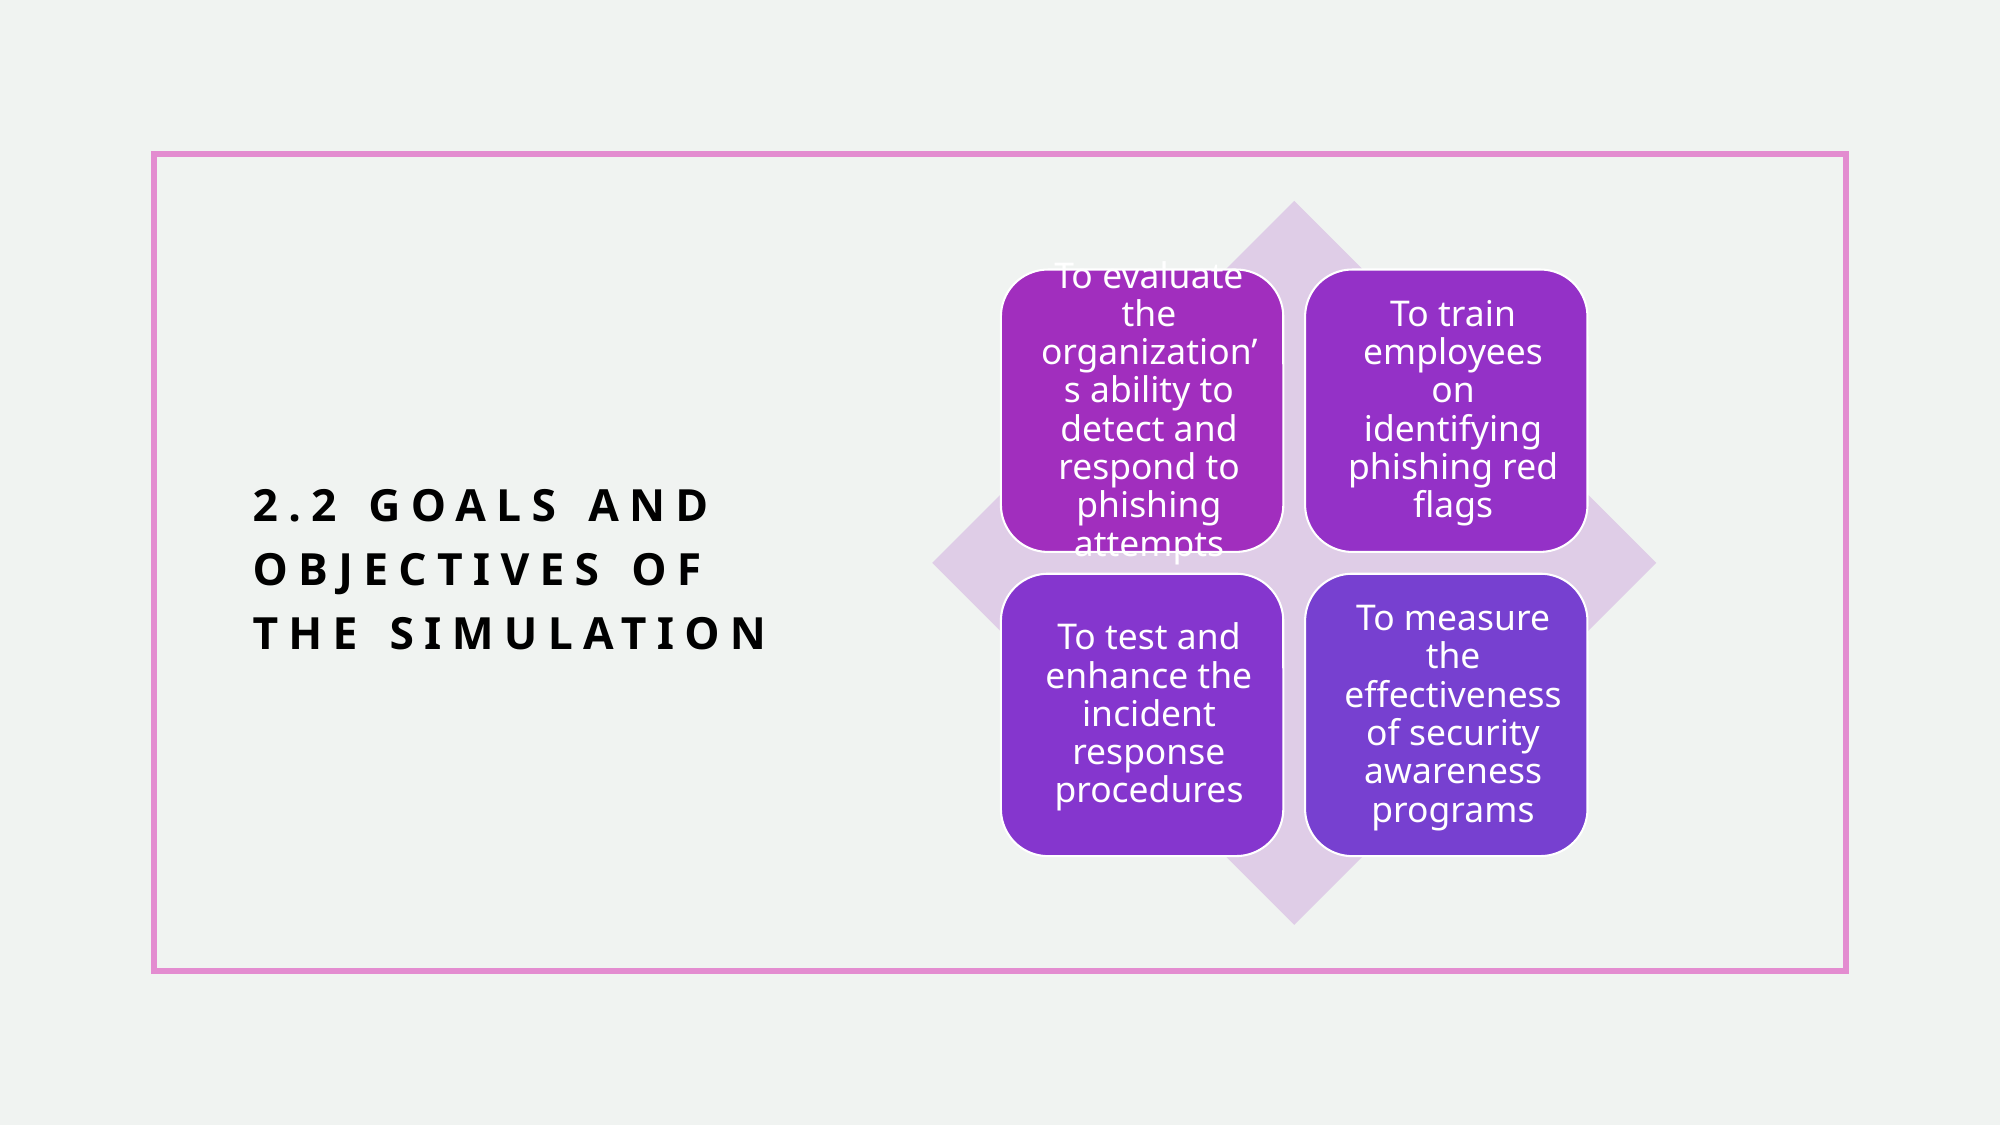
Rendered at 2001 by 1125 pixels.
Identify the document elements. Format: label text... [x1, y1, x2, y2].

text_box [0, 0, 2000, 1125]
title 2.2 Goals and Objectives of the Simulation [237, 431, 786, 694]
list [786, 200, 1803, 925]
text_box [153, 153, 1847, 972]
